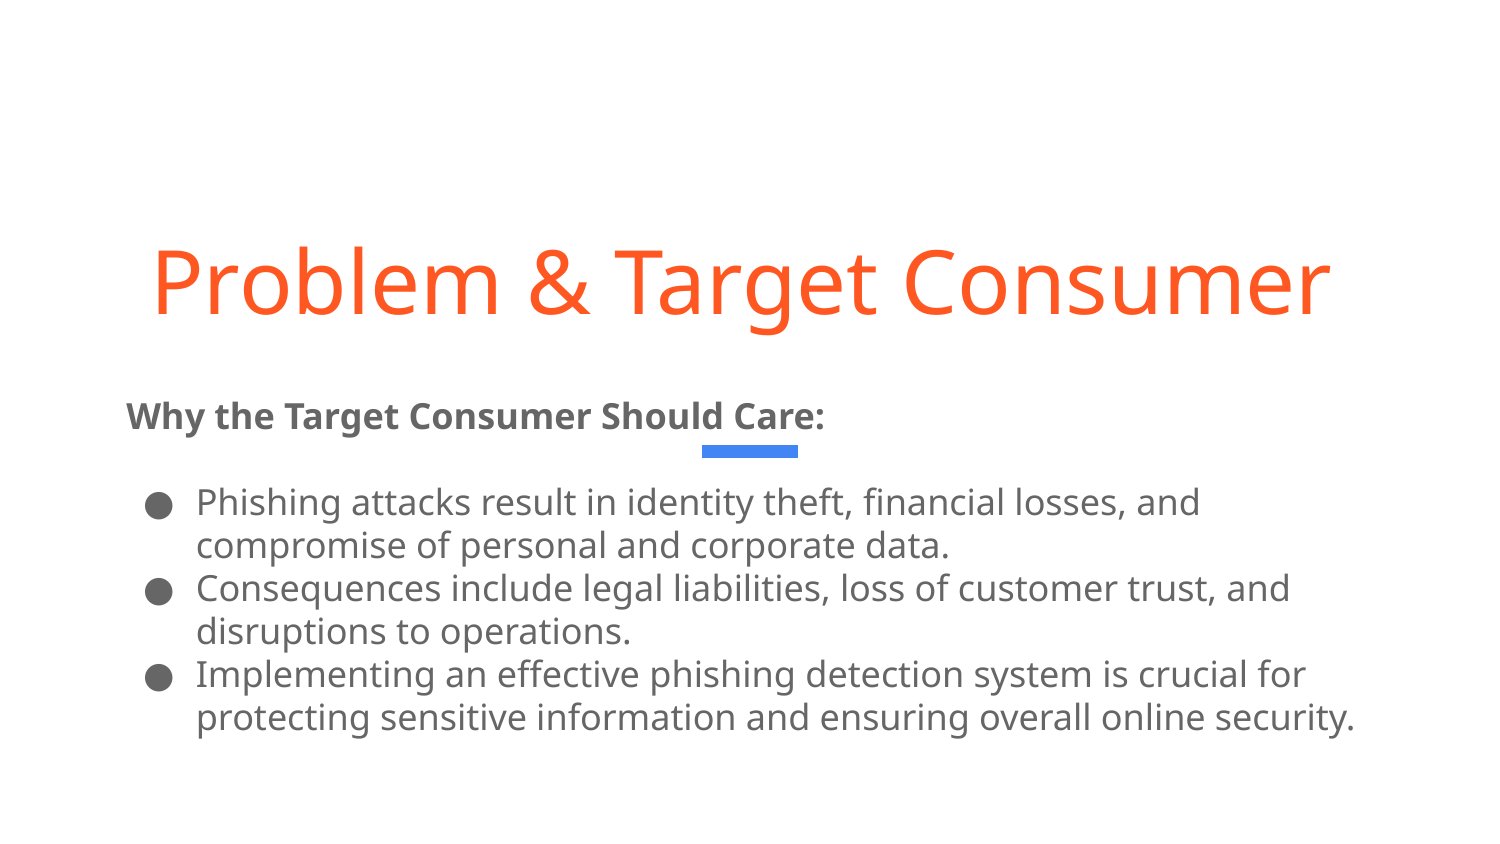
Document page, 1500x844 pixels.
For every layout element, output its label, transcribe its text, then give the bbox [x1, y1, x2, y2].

subtitle Why the Target Consumer Should Care: Phishing attacks result in identity theft, financial losses, and compromise of personal and corporate data. Consequences include legal liabilities, loss of customer trust, and disruptions to operations. Implementing an effective phishing detection system is crucial for protecting sensitive information and ensuring overall online security. [111, 378, 1373, 757]
title Problem & Target Consumer [111, 74, 1373, 348]
